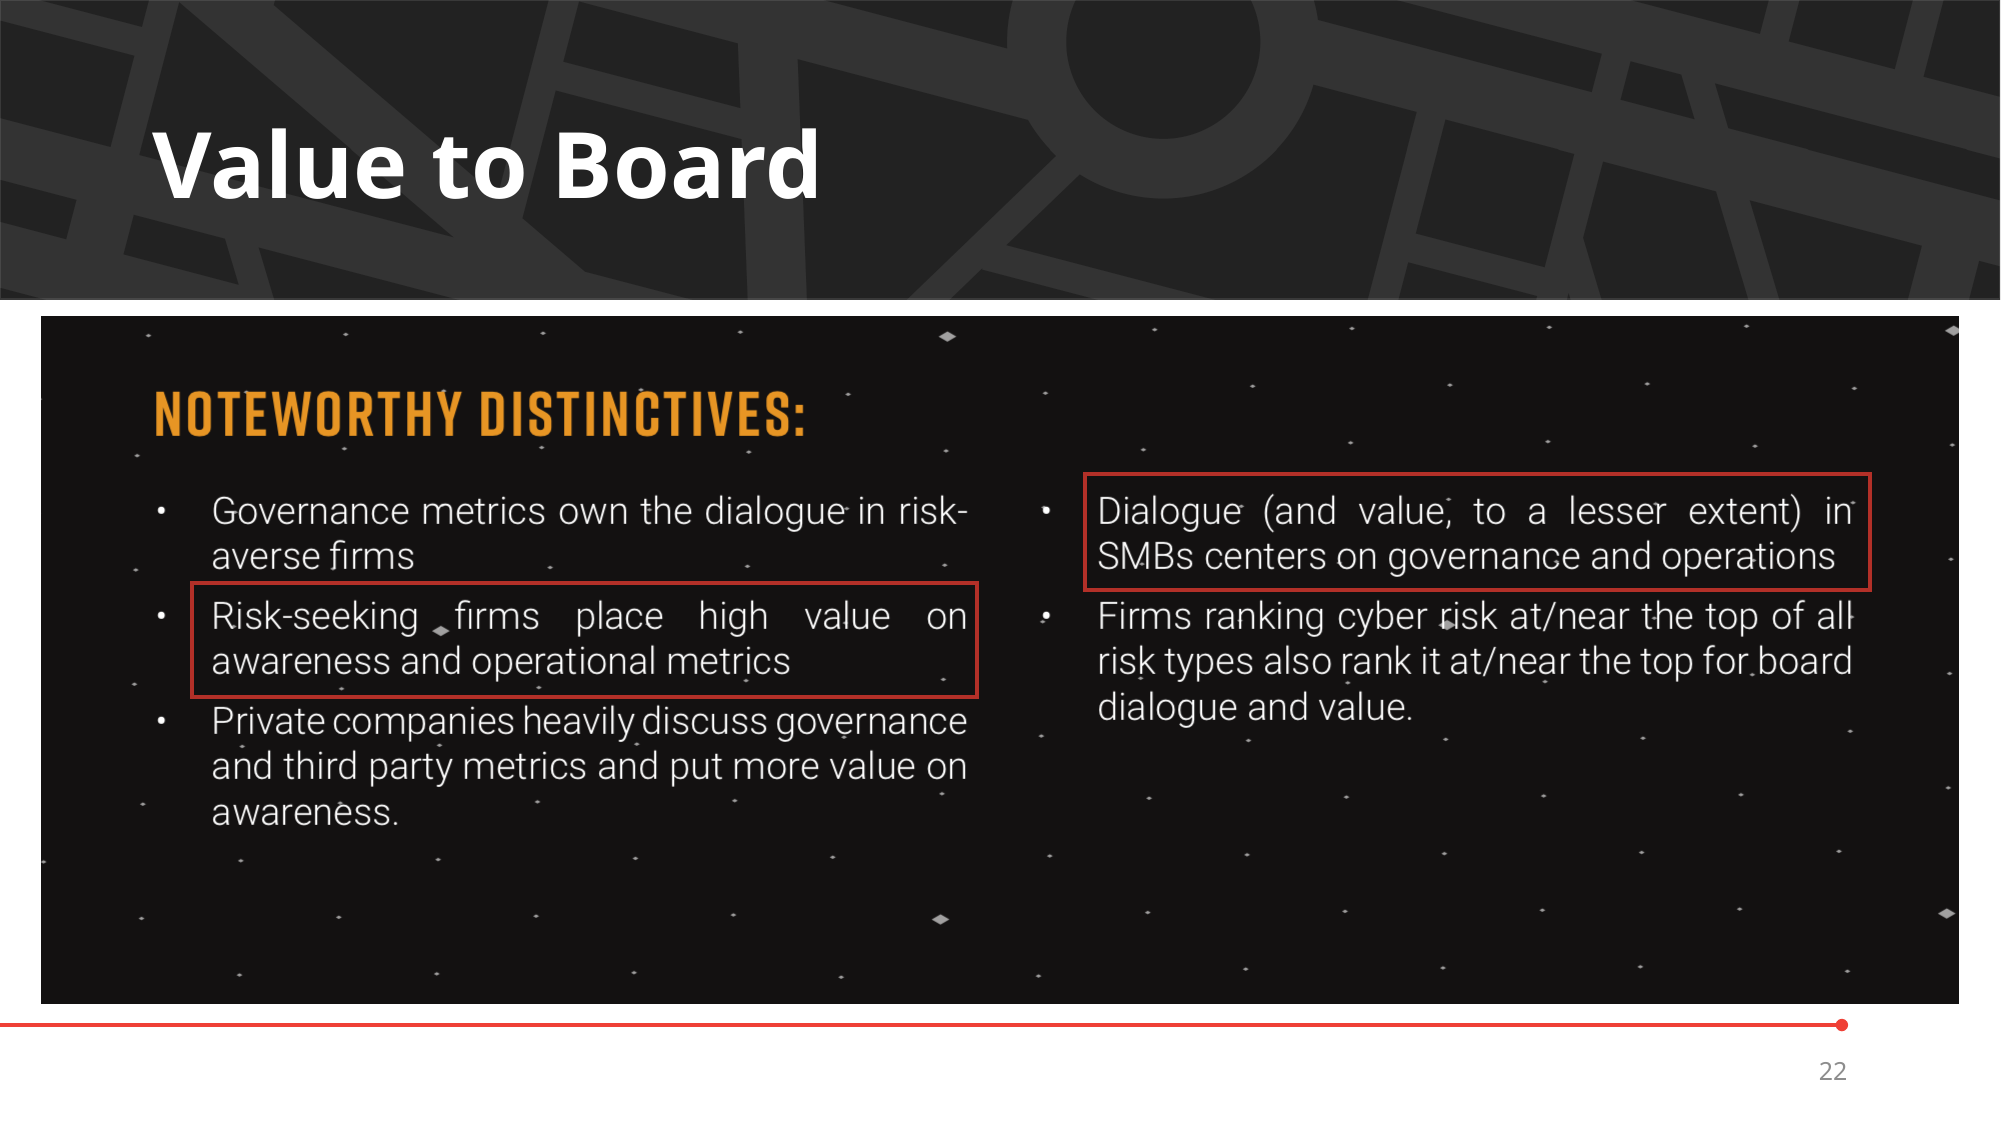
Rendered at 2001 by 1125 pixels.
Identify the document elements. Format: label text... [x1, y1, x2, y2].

title Value to Board [137, 59, 1863, 278]
picture [41, 316, 1959, 1004]
slide_number 22 [1412, 1042, 1863, 1103]
